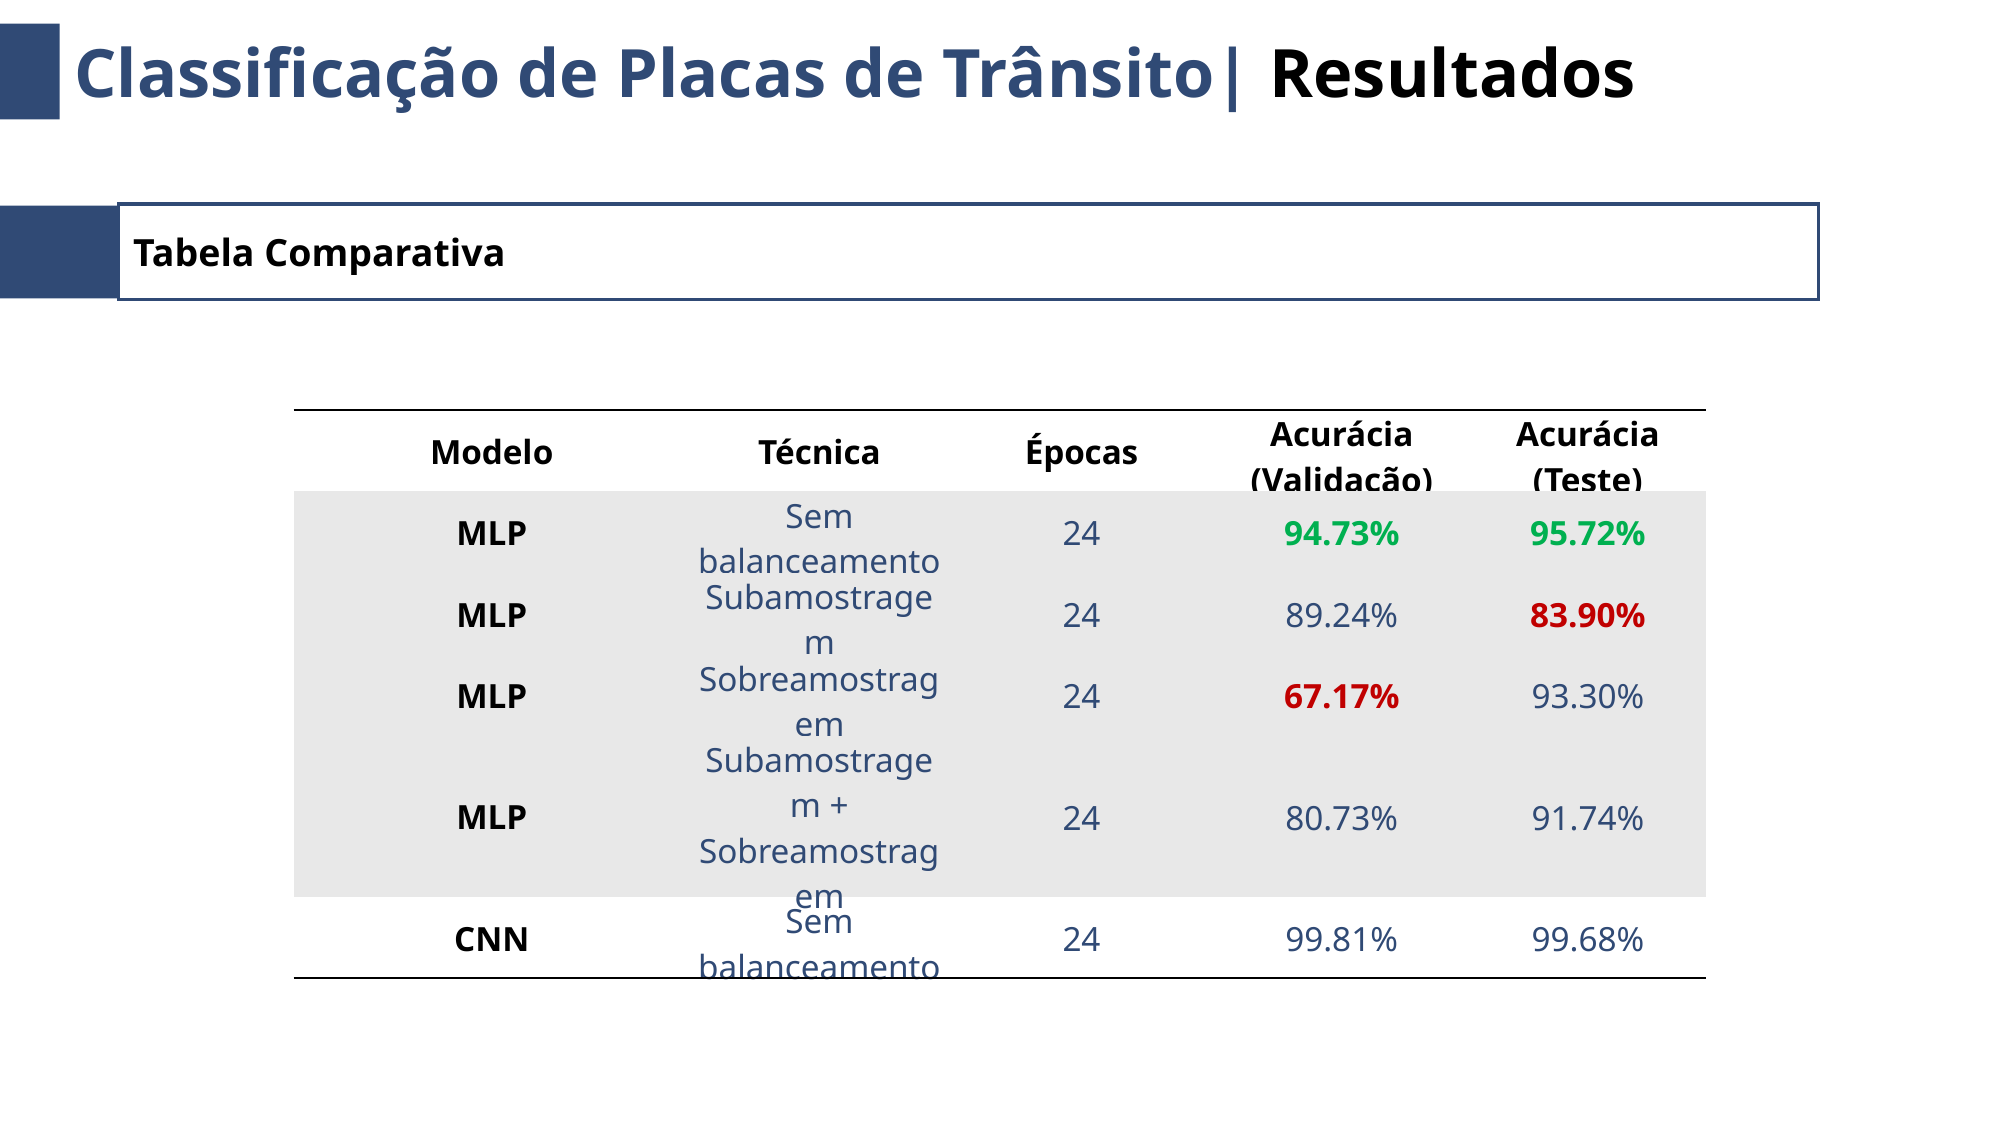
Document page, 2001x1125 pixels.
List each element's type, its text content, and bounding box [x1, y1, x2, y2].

table_cell 91.74% [1470, 736, 1706, 897]
table_header Acurácia (Validação) [1214, 411, 1470, 491]
text_box Tabela Comparativa [117, 202, 1820, 301]
table_cell 24 [949, 897, 1214, 977]
table_cell MLP [294, 736, 690, 897]
table_cell 24 [949, 654, 1214, 736]
table_cell Sem balanceamento [690, 897, 949, 977]
table_cell 89.24% [1214, 573, 1470, 654]
table_cell 95.72% [1470, 491, 1706, 573]
table_cell 93.30% [1470, 654, 1706, 736]
table_cell Sem balanceamento [690, 491, 949, 573]
table_header Épocas [949, 411, 1214, 491]
table_cell Sobreamostragem [690, 654, 949, 736]
table_cell 94.73% [1214, 491, 1470, 573]
table_cell 99.81% [1214, 897, 1470, 977]
table_cell MLP [294, 654, 690, 736]
table_header Modelo [294, 411, 690, 491]
table_header Técnica [690, 411, 949, 491]
table_cell CNN [294, 897, 690, 977]
table_cell 24 [949, 491, 1214, 573]
table_cell 83.90% [1470, 573, 1706, 654]
text_box [0, 22, 61, 121]
table_cell Subamostragem [690, 573, 949, 654]
table_cell 24 [949, 736, 1214, 897]
table_cell 67.17% [1214, 654, 1470, 736]
text_box Classificação de Placas de Trânsito| Resultados [61, 23, 1969, 119]
table_cell 99.68% [1470, 897, 1706, 977]
table_cell 80.73% [1214, 736, 1470, 897]
table_cell MLP [294, 491, 690, 573]
table_cell Subamostragem + Sobreamostragem [690, 736, 949, 897]
table_cell MLP [294, 573, 690, 654]
table_header Acurácia (Teste) [1470, 411, 1706, 491]
text_box [0, 204, 117, 300]
table_cell 24 [949, 573, 1214, 654]
